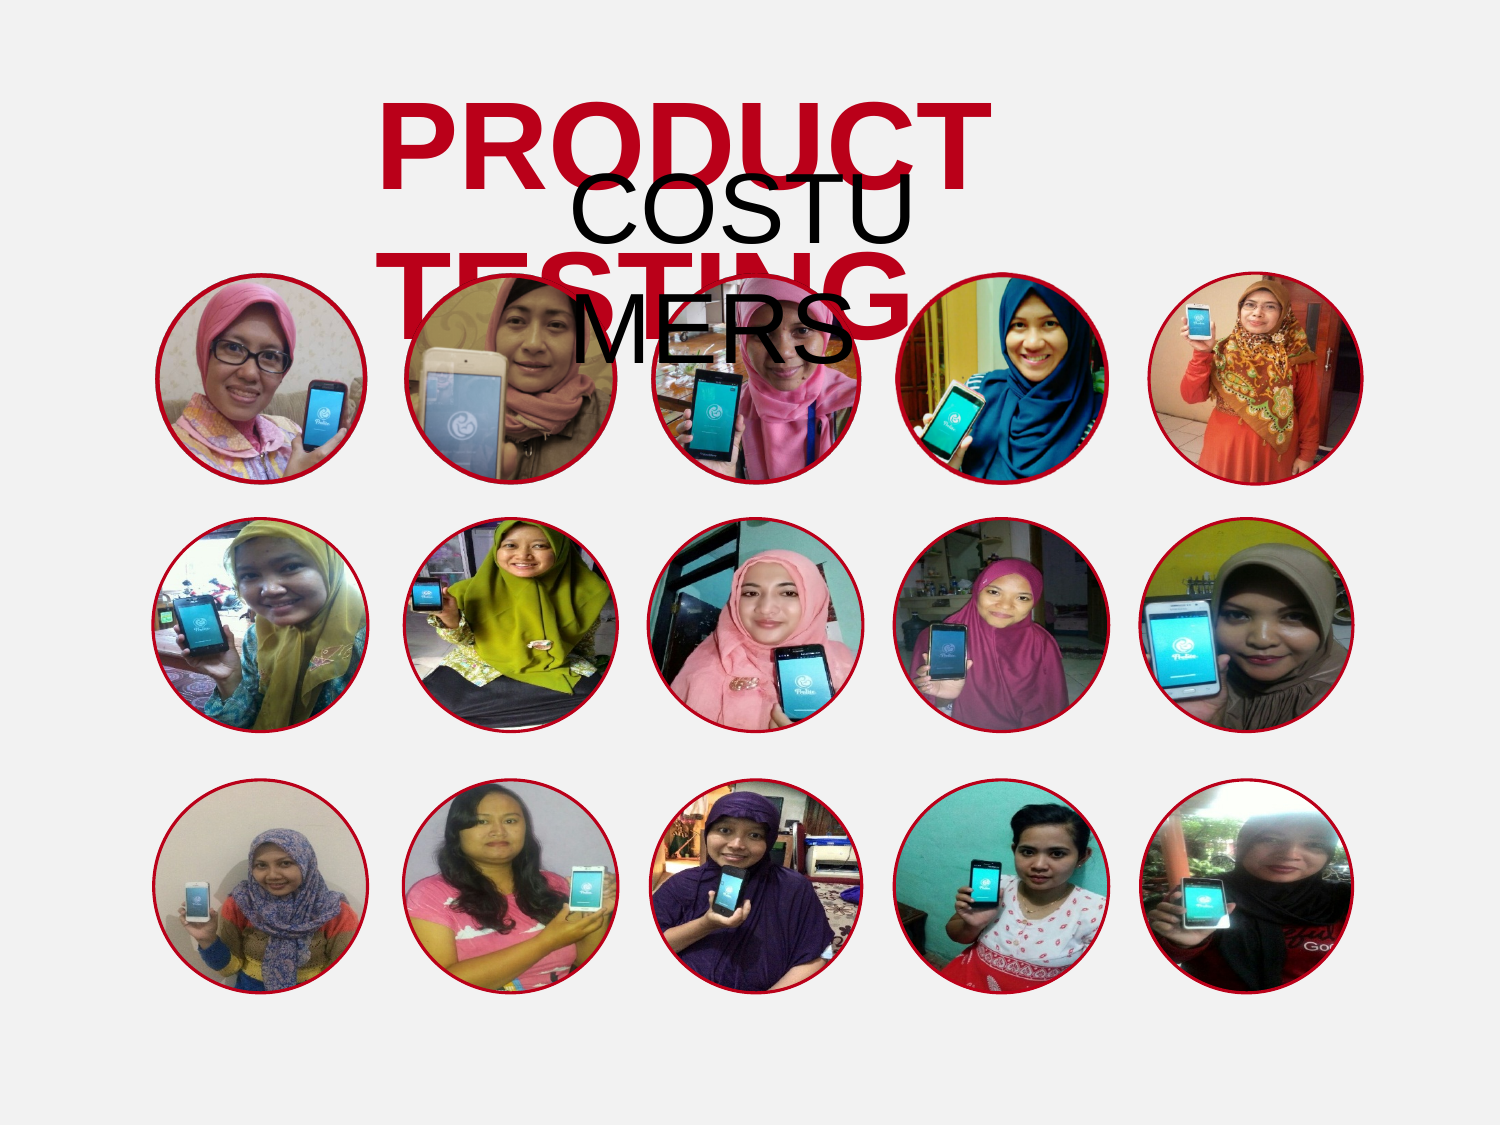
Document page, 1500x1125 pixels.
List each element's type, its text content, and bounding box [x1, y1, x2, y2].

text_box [152, 271, 1363, 994]
text_box PRODUCT TESTING [359, 56, 1155, 224]
text_box COSTUMERS [553, 135, 962, 270]
